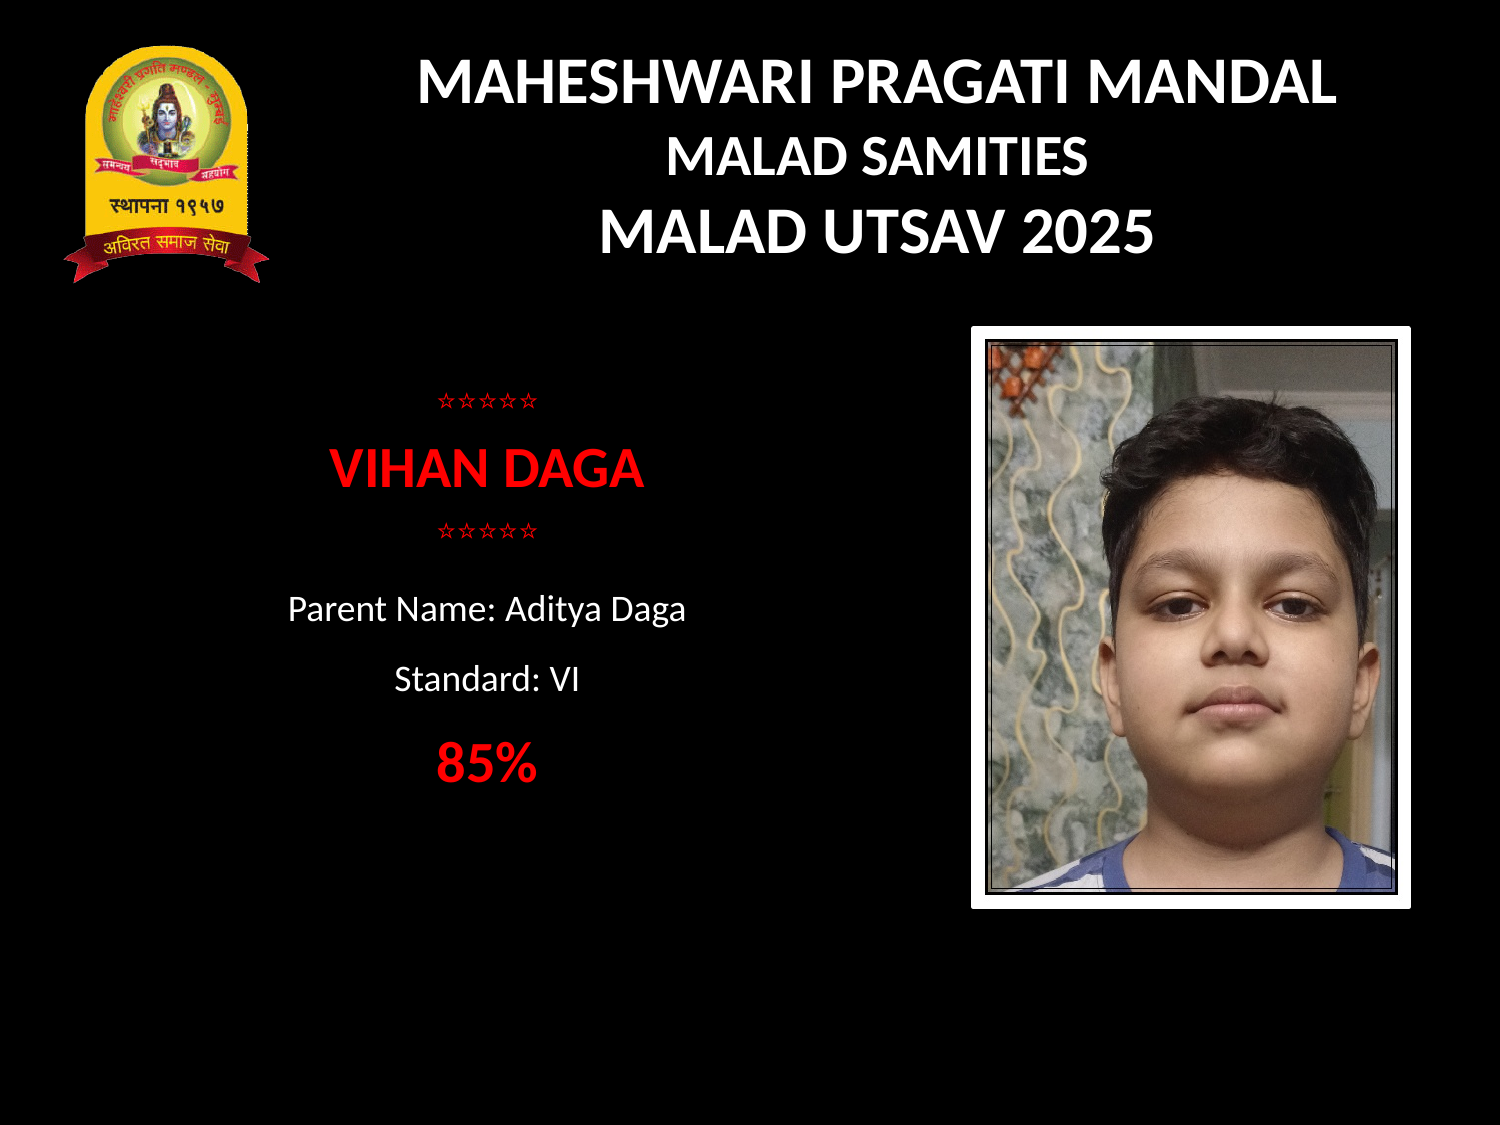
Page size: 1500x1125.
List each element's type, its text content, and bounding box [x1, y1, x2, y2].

text_box ⭐⭐⭐⭐⭐ VIHAN DAGA ⭐⭐⭐⭐⭐ Parent Name: Aditya Daga Standard: VI 85% [74, 374, 900, 802]
text_box MAHESHWARI PRAGATI MANDAL MALAD SAMITIES MALAD UTSAV 2025 [401, 29, 1354, 275]
picture [974, 329, 1408, 907]
picture [29, 29, 297, 301]
